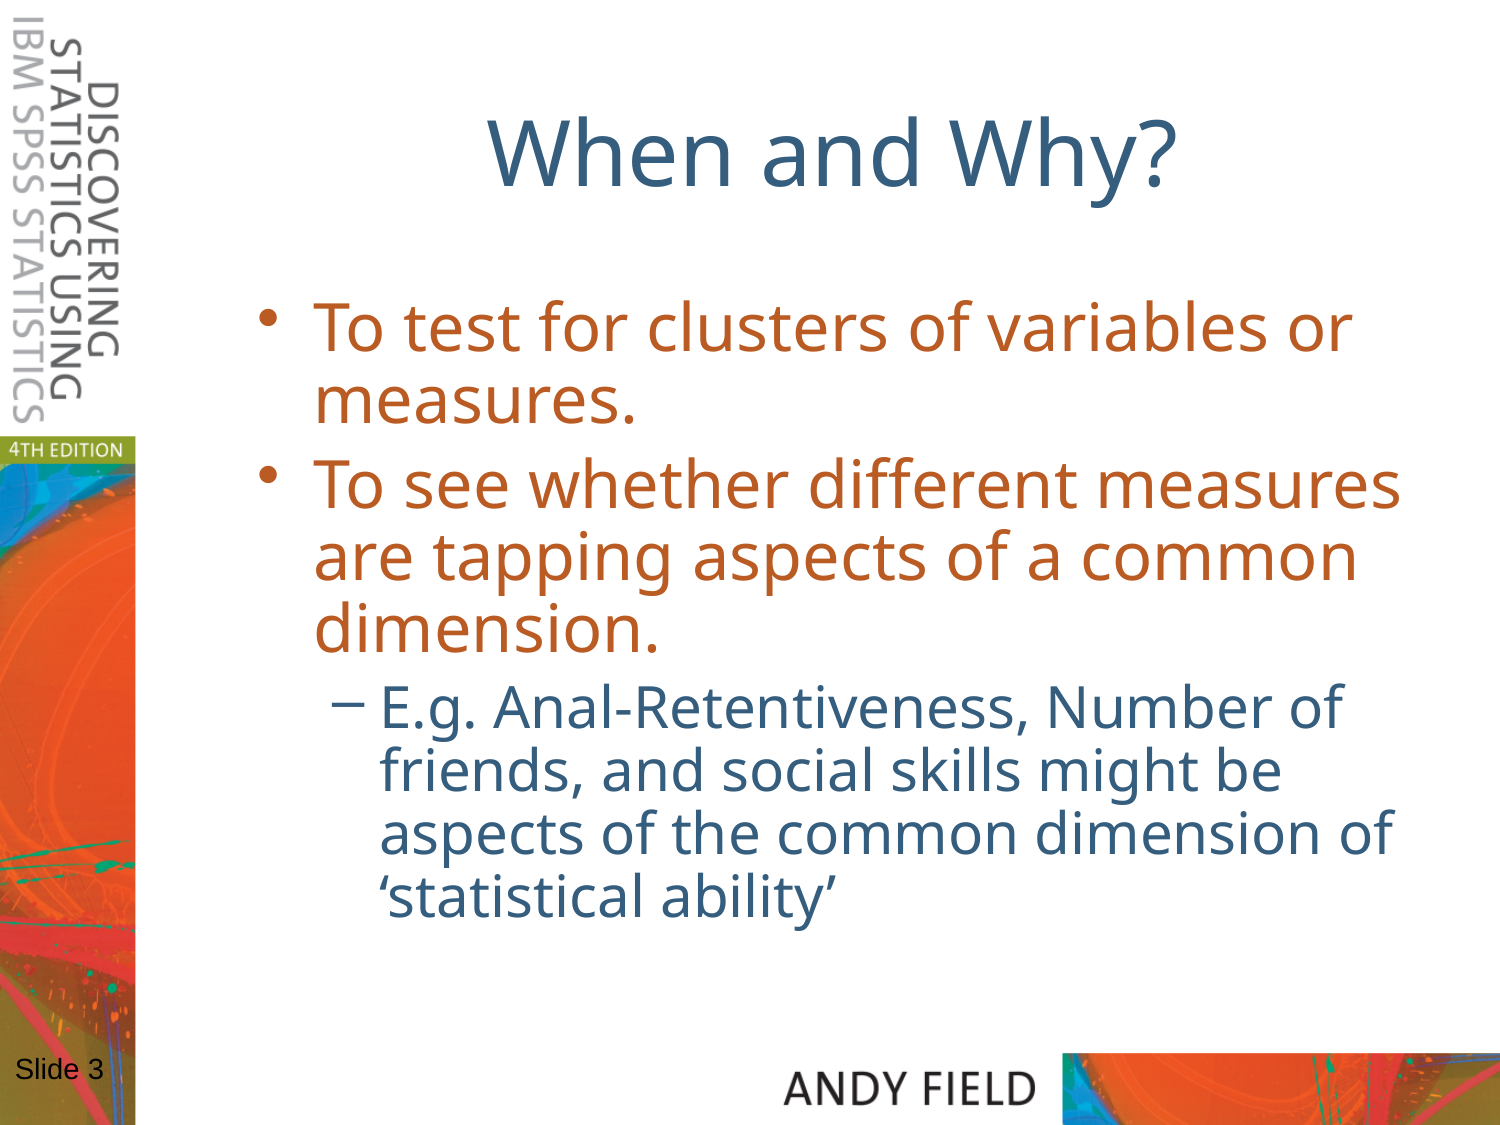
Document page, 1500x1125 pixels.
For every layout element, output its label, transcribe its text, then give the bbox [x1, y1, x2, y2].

list To test for clusters of variables or measures. To see whether different measures are tapping aspects of a common dimension. E.g. Anal-Retentiveness, Number of friends, and social skills might be aspects of the common dimension of ‘statistical ability’ [242, 286, 1427, 976]
title When and Why? [206, 32, 1459, 269]
slide_number Slide 3 [0, 1042, 141, 1103]
